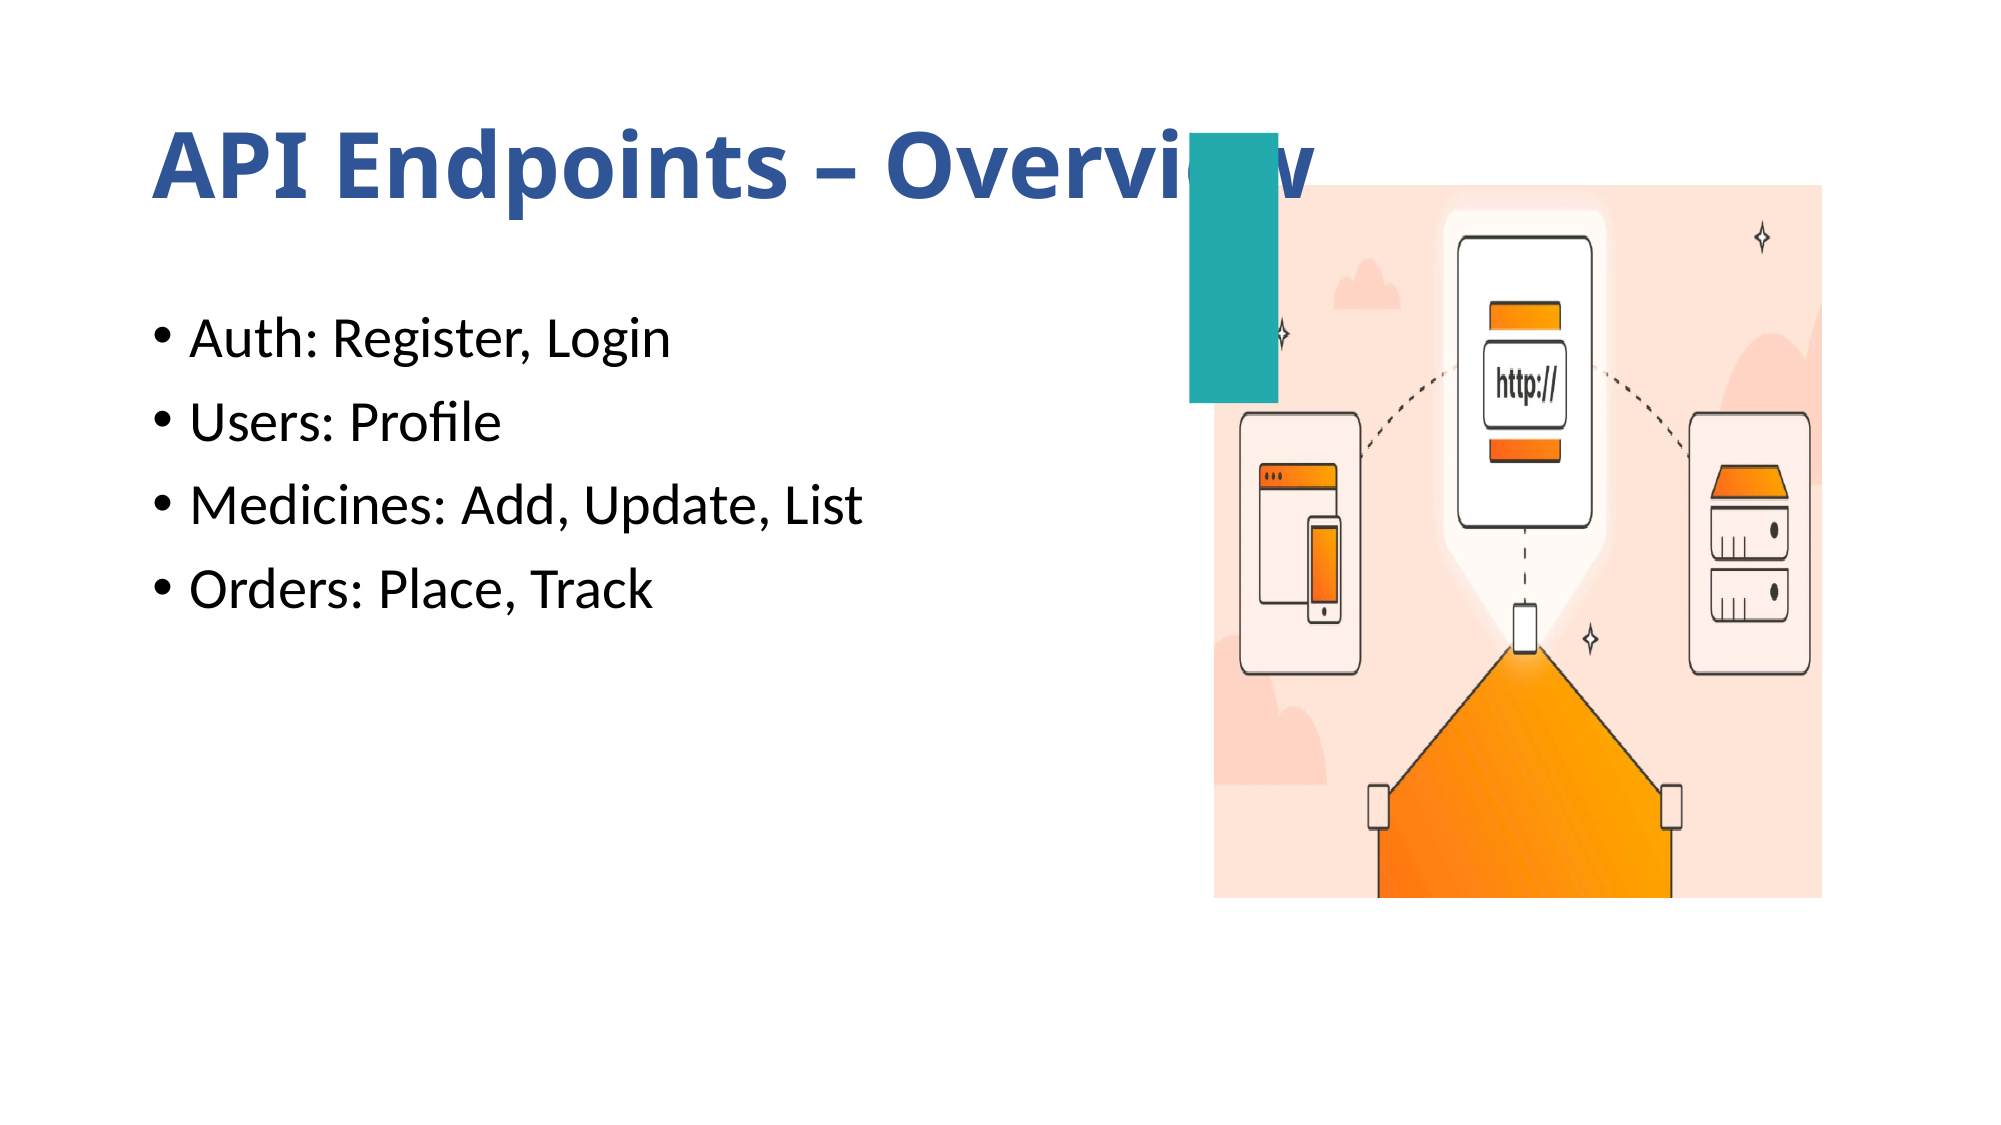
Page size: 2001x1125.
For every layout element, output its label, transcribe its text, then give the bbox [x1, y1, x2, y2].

title API Endpoints – Overview [137, 59, 1863, 278]
list Auth: Register, Login Users: Profile Medicines: Add, Update, List Orders: Place, Track [137, 299, 1863, 1014]
picture [1213, 185, 1822, 909]
text_box [1188, 132, 1279, 404]
